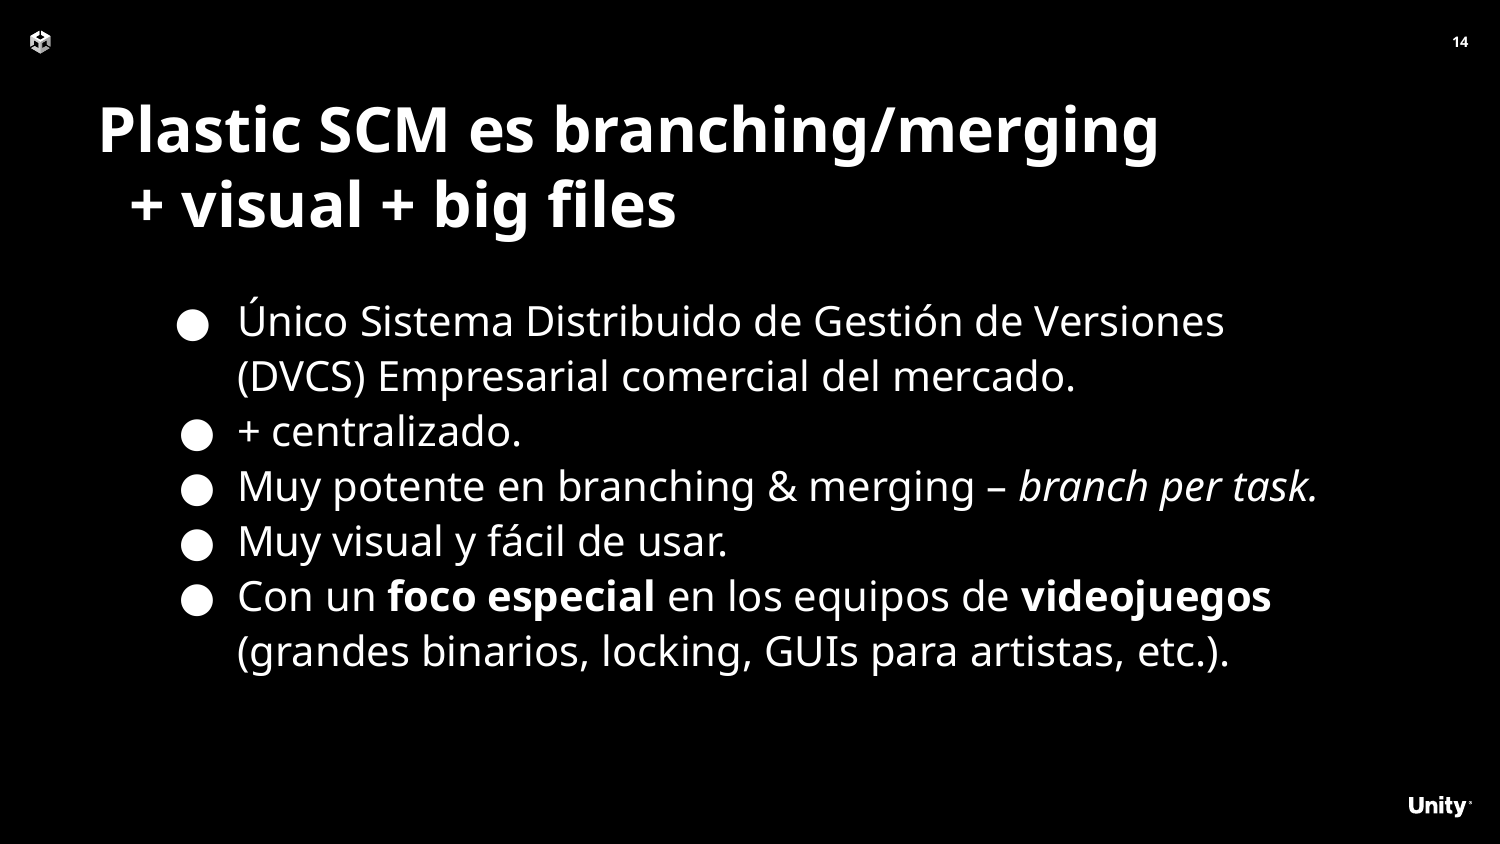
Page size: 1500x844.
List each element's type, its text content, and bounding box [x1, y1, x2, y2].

title Plastic SCM es branching/merging + visual + big files [97, 89, 1485, 259]
slide_number ‹#› [1391, 31, 1469, 55]
text_box Único Sistema Distribuido de Gestión de Versiones (DVCS) Empresarial comercial del mercado. + centralizado. Muy potente en branching & merging – branch per task. Muy visual y fácil de usar. Con un foco especial en los equipos de videojuegos (grandes binarios, locking, GUIs para artistas, etc.). [147, 259, 1353, 797]
